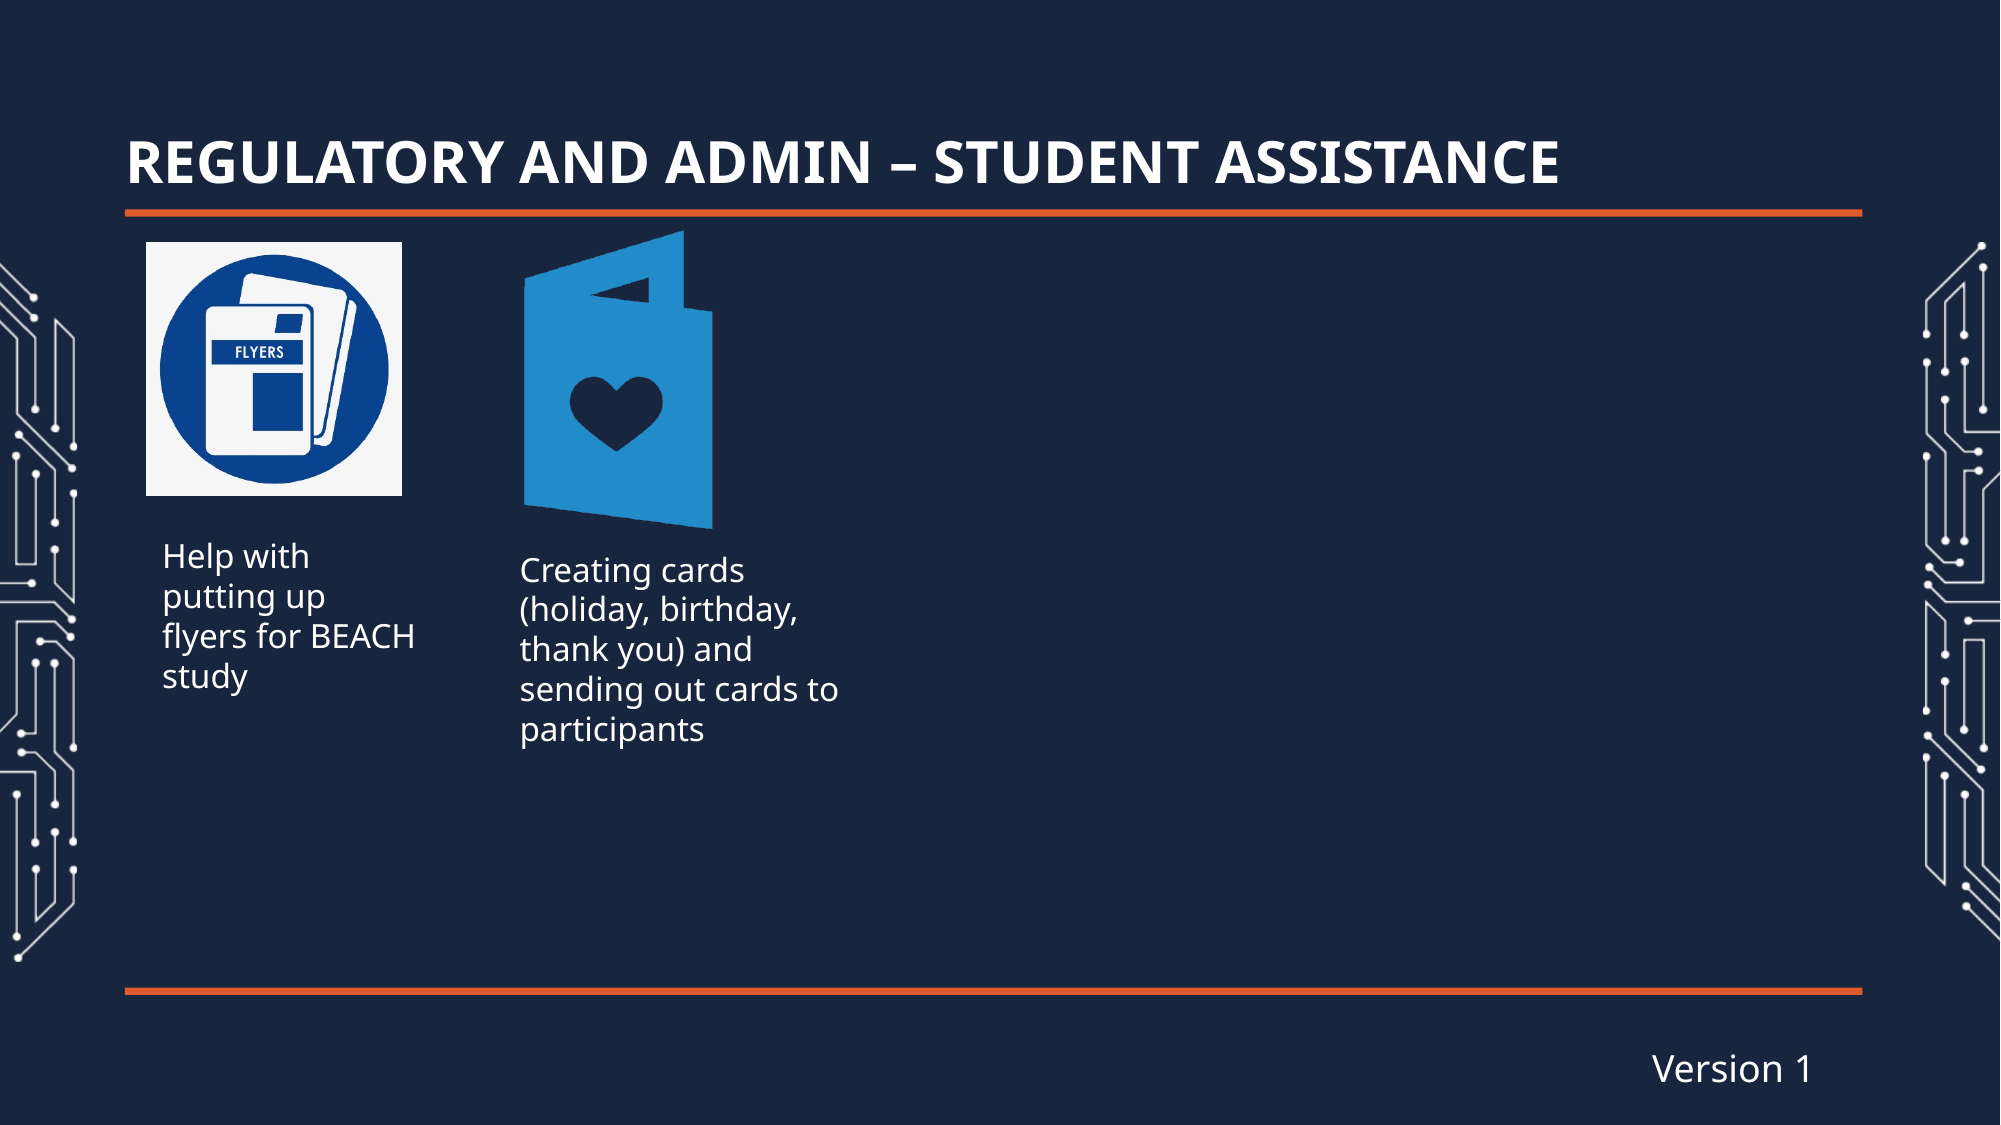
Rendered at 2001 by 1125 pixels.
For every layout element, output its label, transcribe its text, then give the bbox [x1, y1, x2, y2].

picture [146, 242, 402, 497]
picture [468, 230, 767, 529]
text_box [123, 985, 1865, 997]
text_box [0, 242, 2000, 962]
text_box Version 1 [1637, 1037, 2000, 1098]
title Regulatory and Admin – Student assistance [125, 125, 1900, 196]
text_box [123, 207, 1865, 219]
